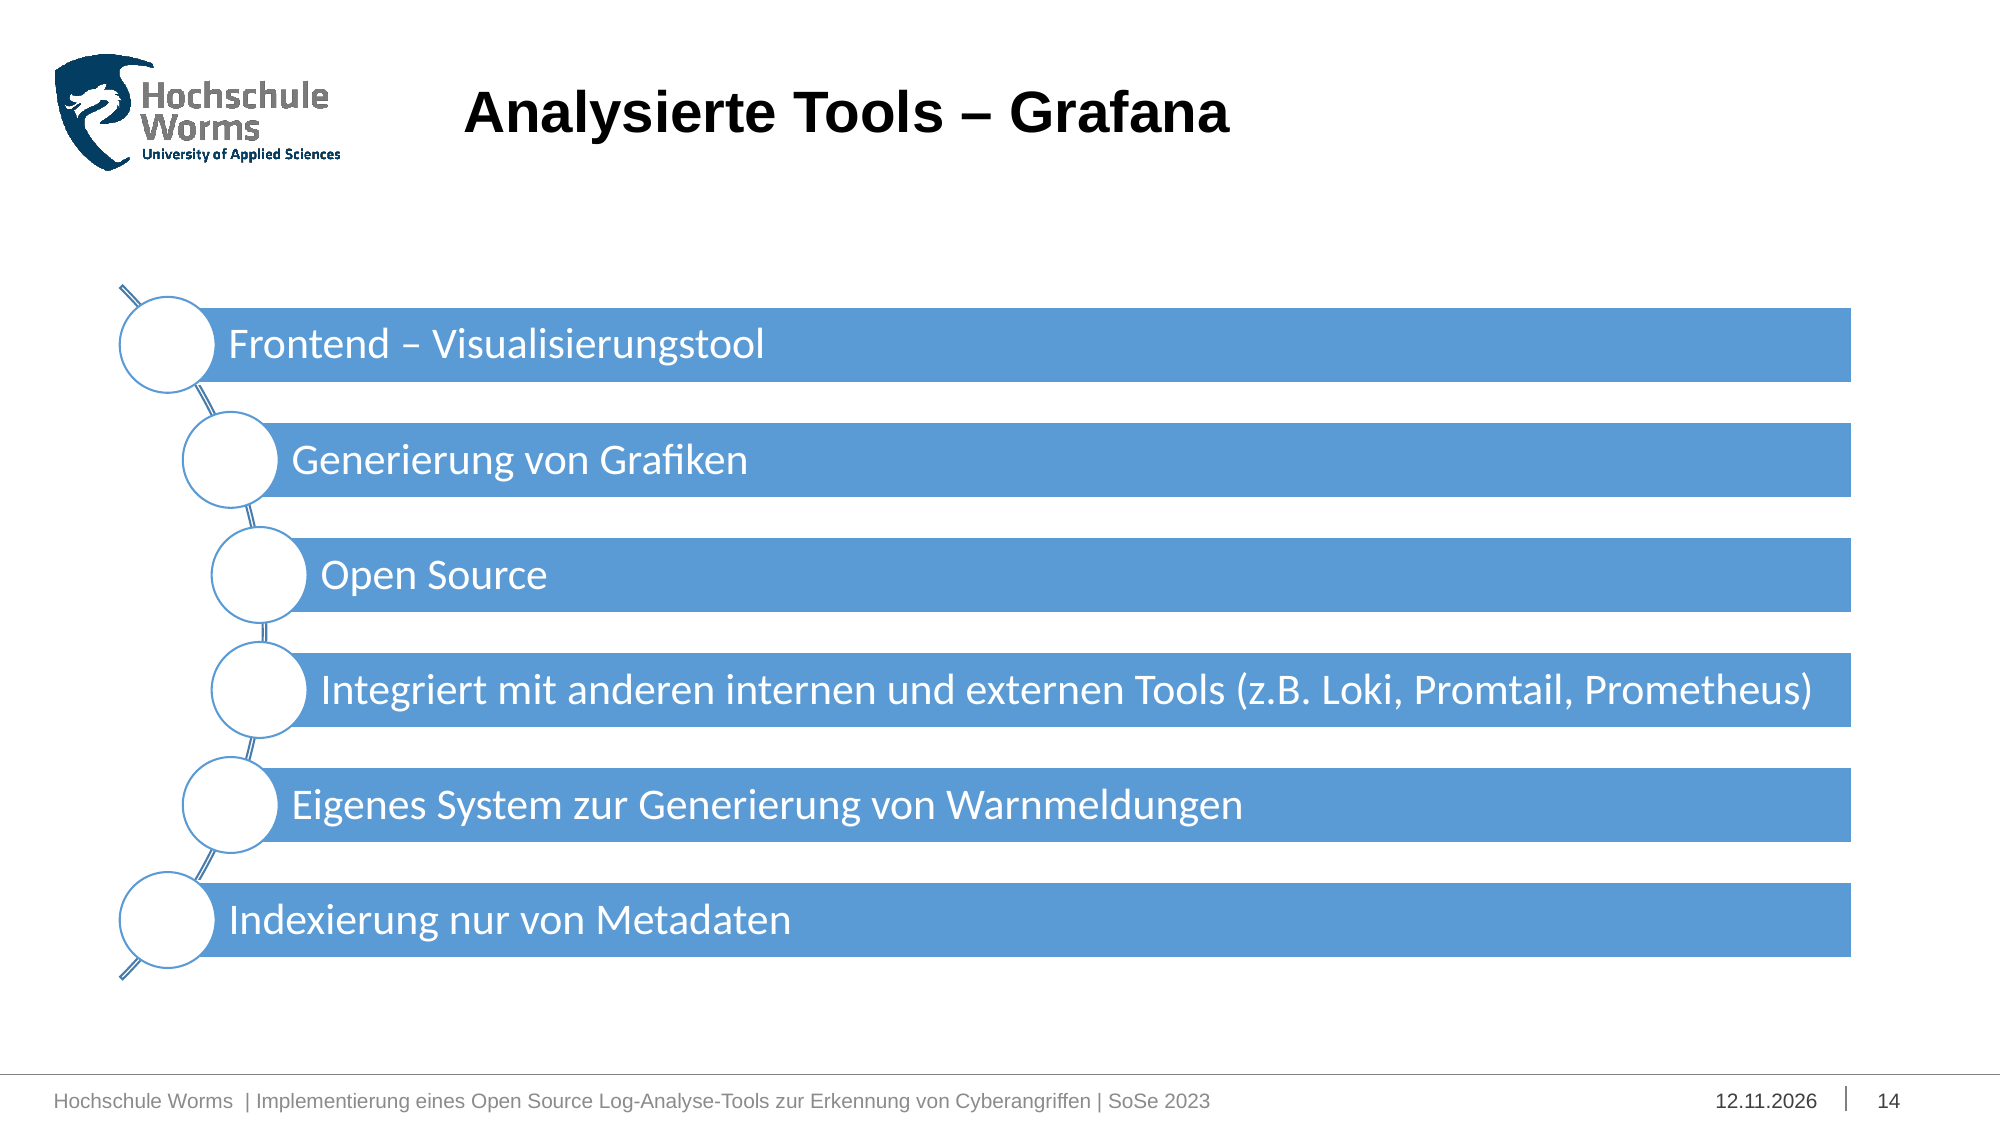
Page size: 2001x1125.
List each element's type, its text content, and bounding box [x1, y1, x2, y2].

slide_number 14 [1862, 1074, 1943, 1125]
picture [55, 54, 340, 171]
footer Hochschule Worms | Implementierung eines Open Source Log-Analyse-Tools zur Erkennung von Cyberangriffen | SoSe 2023 [38, 1074, 1275, 1125]
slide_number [1693, 1074, 1833, 1125]
title Analysierte Tools – Grafana [448, 55, 1863, 172]
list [108, 268, 1863, 997]
